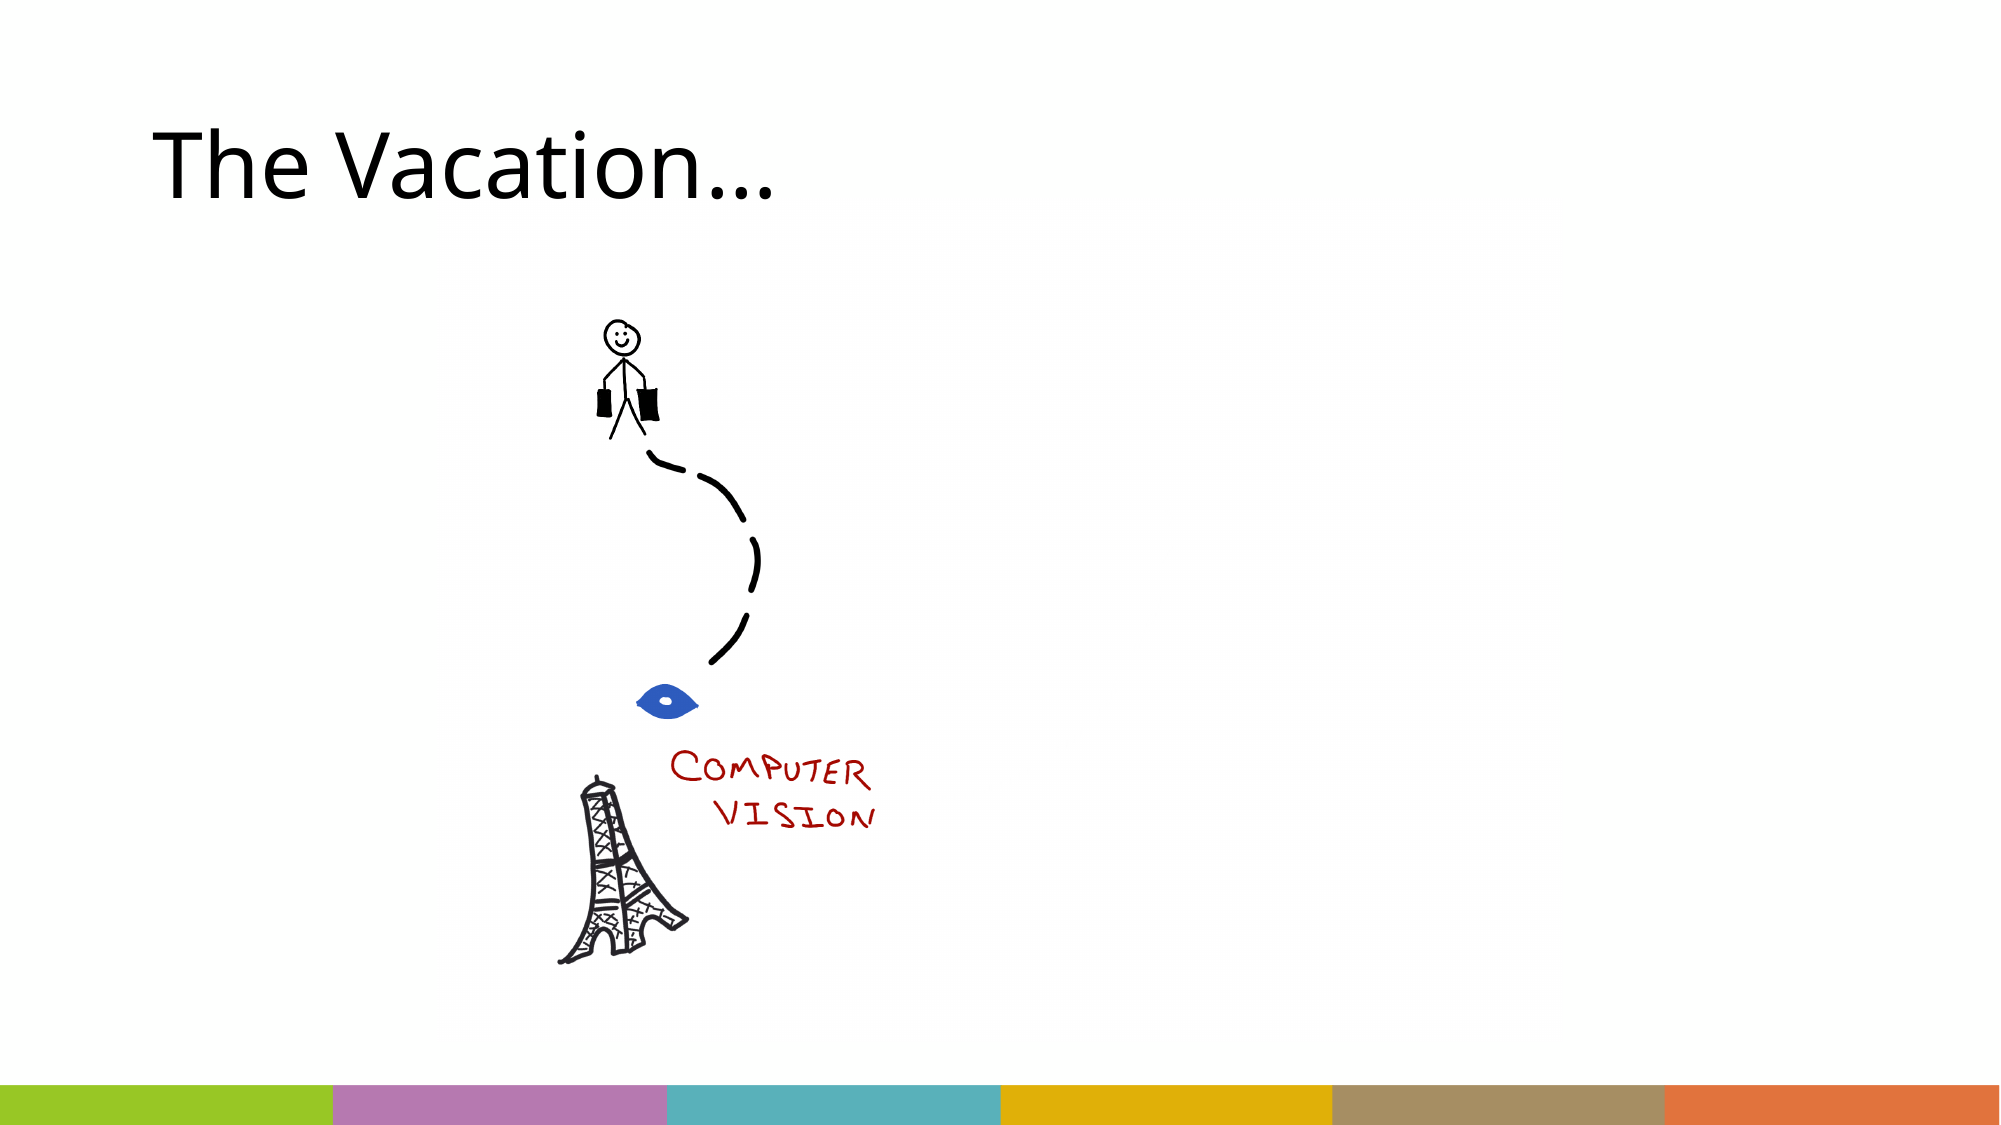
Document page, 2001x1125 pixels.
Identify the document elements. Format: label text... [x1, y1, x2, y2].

title The Vacation… [137, 59, 1863, 278]
picture [437, 198, 1563, 1042]
